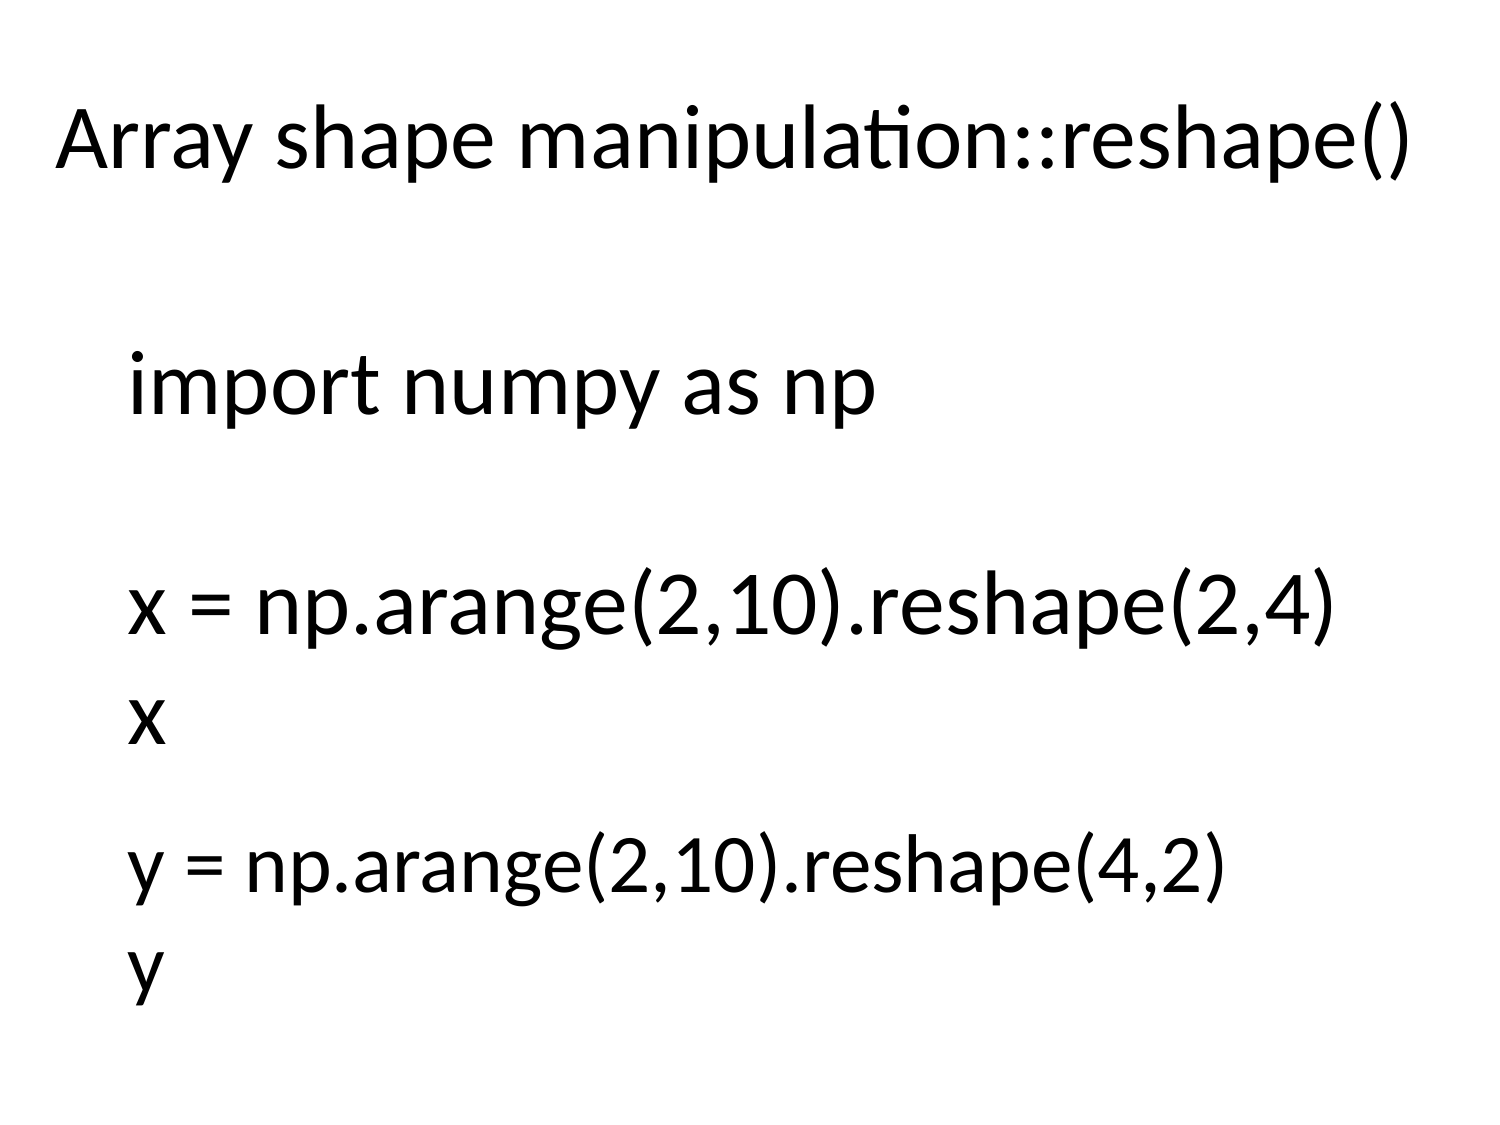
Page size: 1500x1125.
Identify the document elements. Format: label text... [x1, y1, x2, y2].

text_box Array shape manipulation::reshape() [40, 69, 1473, 194]
text_box import numpy as np x = np.arange(2,10).reshape(2,4) x [112, 315, 1356, 770]
text_box y = np.arange(2,10).reshape(4,2) y [112, 801, 1300, 1016]
